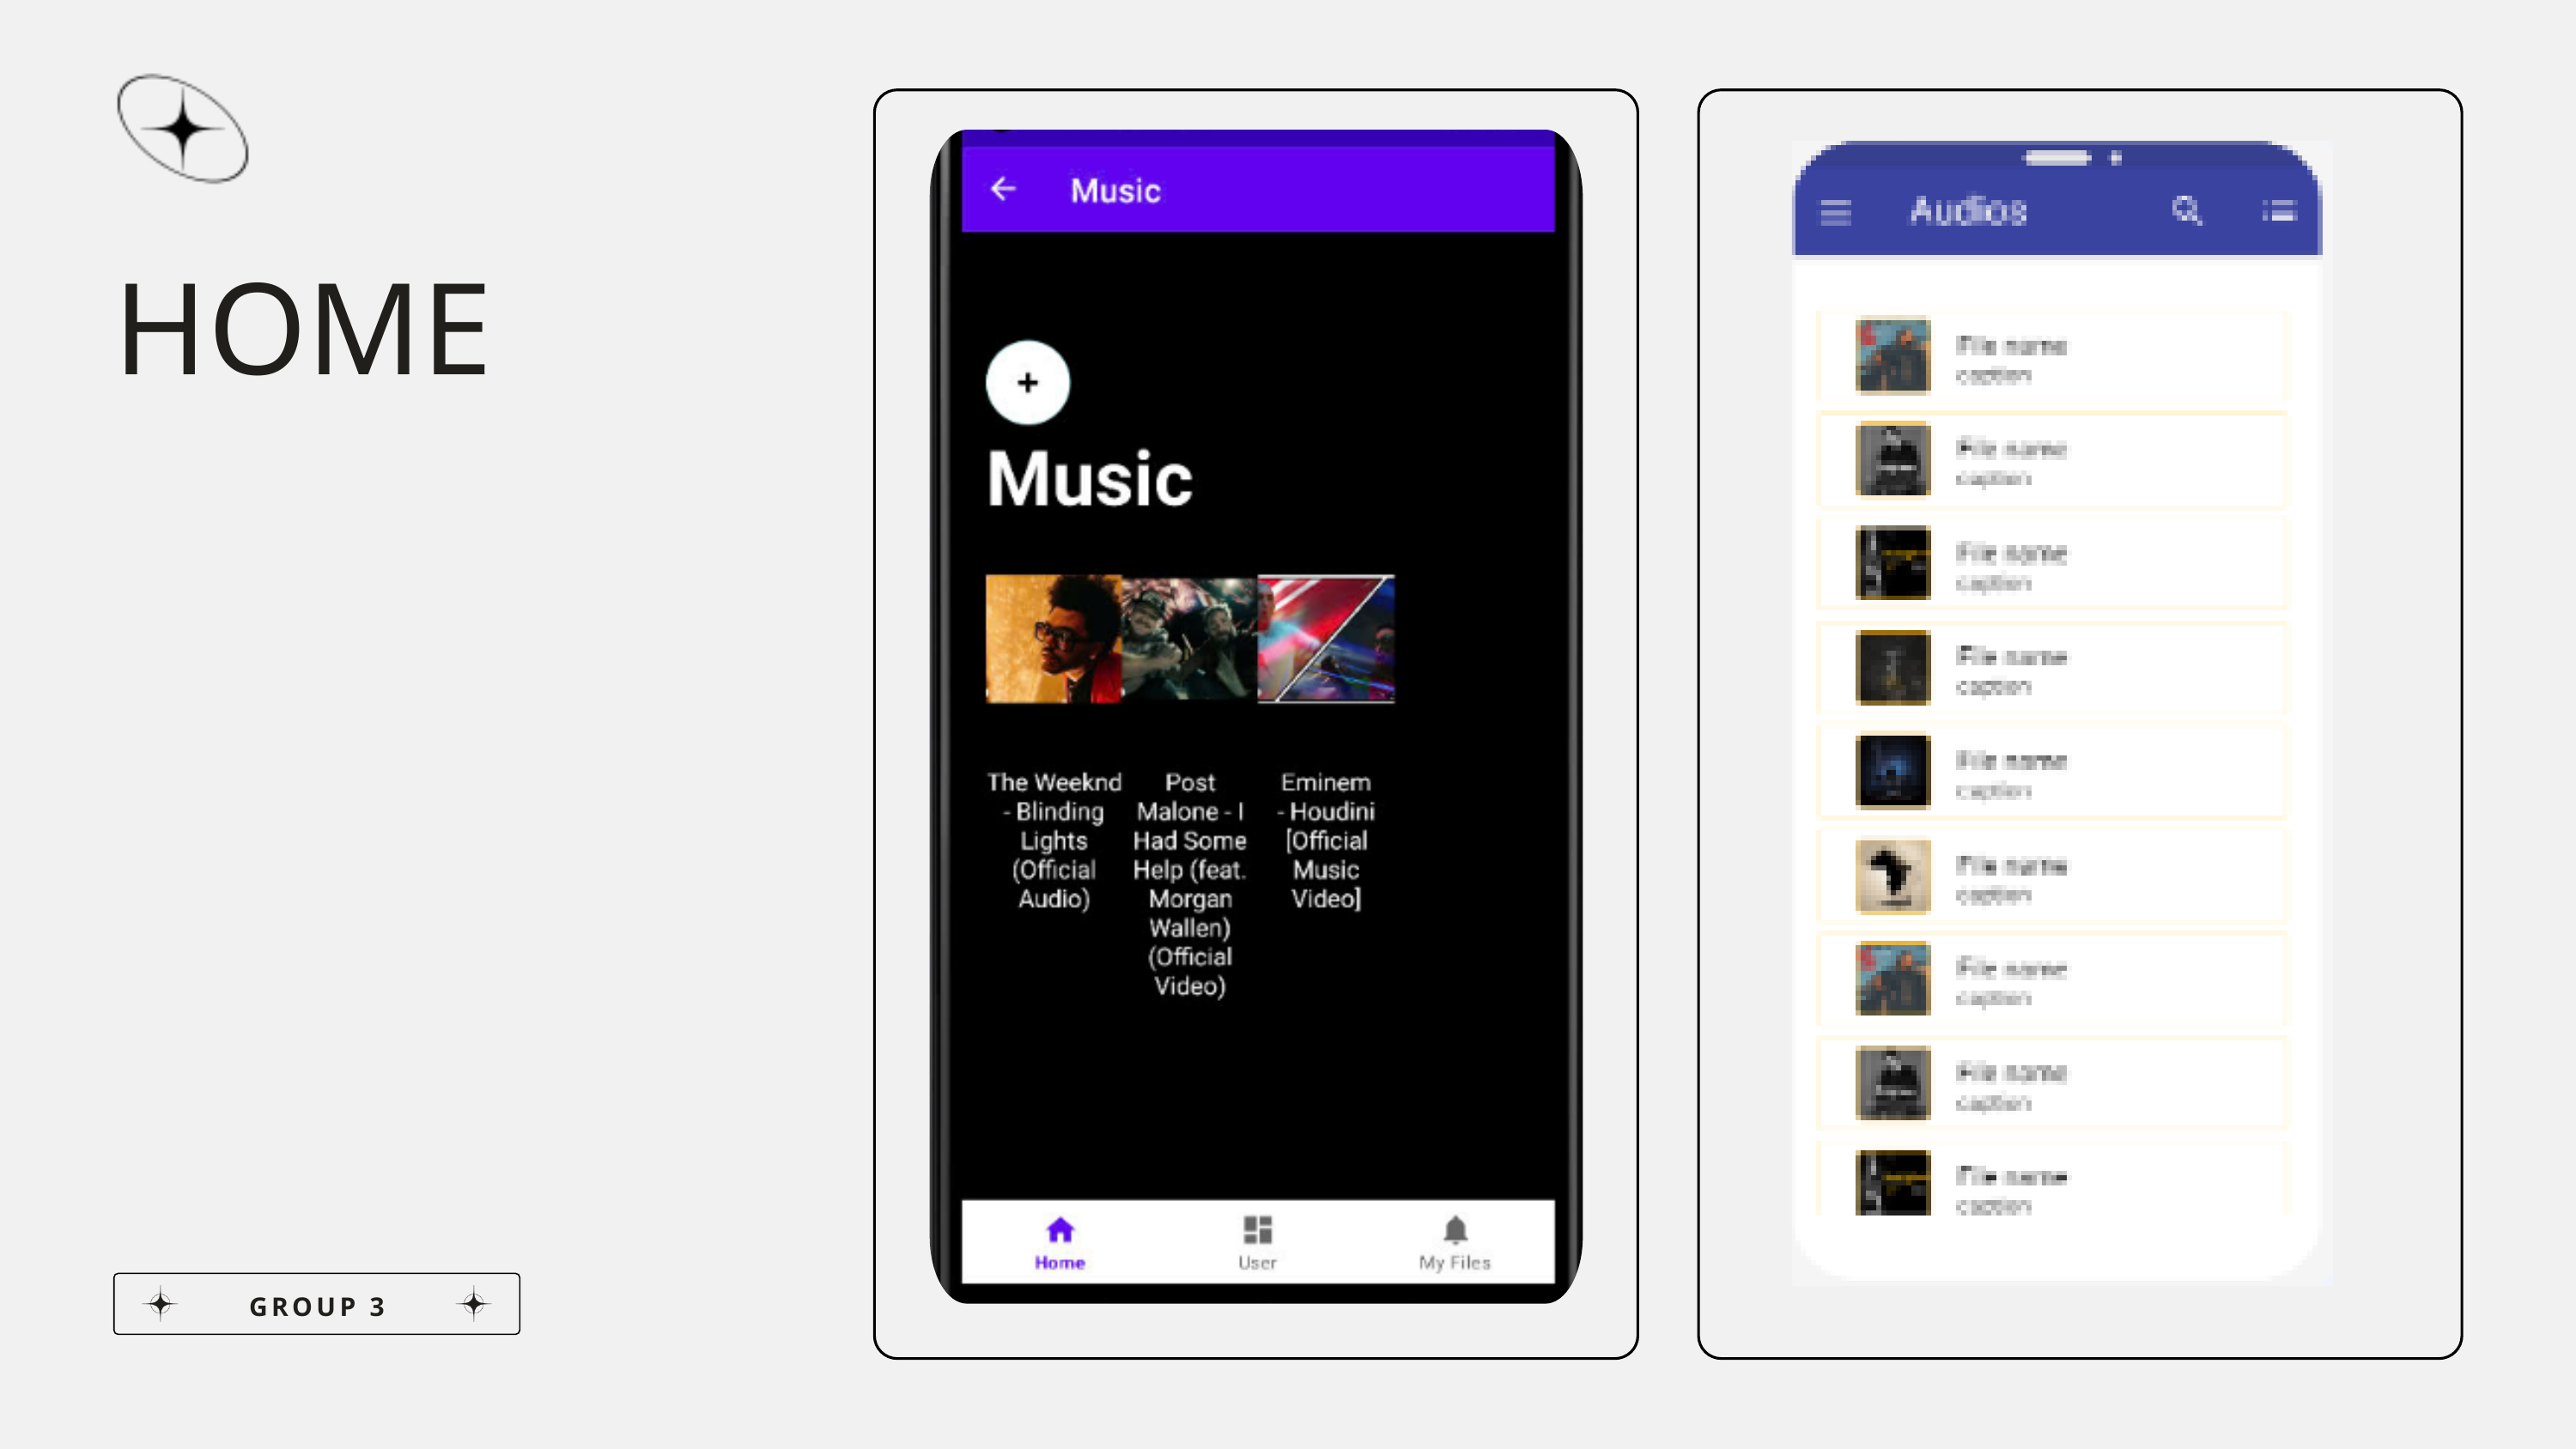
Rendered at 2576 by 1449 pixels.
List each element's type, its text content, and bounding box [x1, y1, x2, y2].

text_box HOME [113, 271, 810, 400]
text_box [1379, 0, 2576, 1449]
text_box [929, 129, 1583, 1304]
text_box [113, 1273, 520, 1335]
text_box [113, 70, 254, 190]
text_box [874, 89, 1638, 1359]
